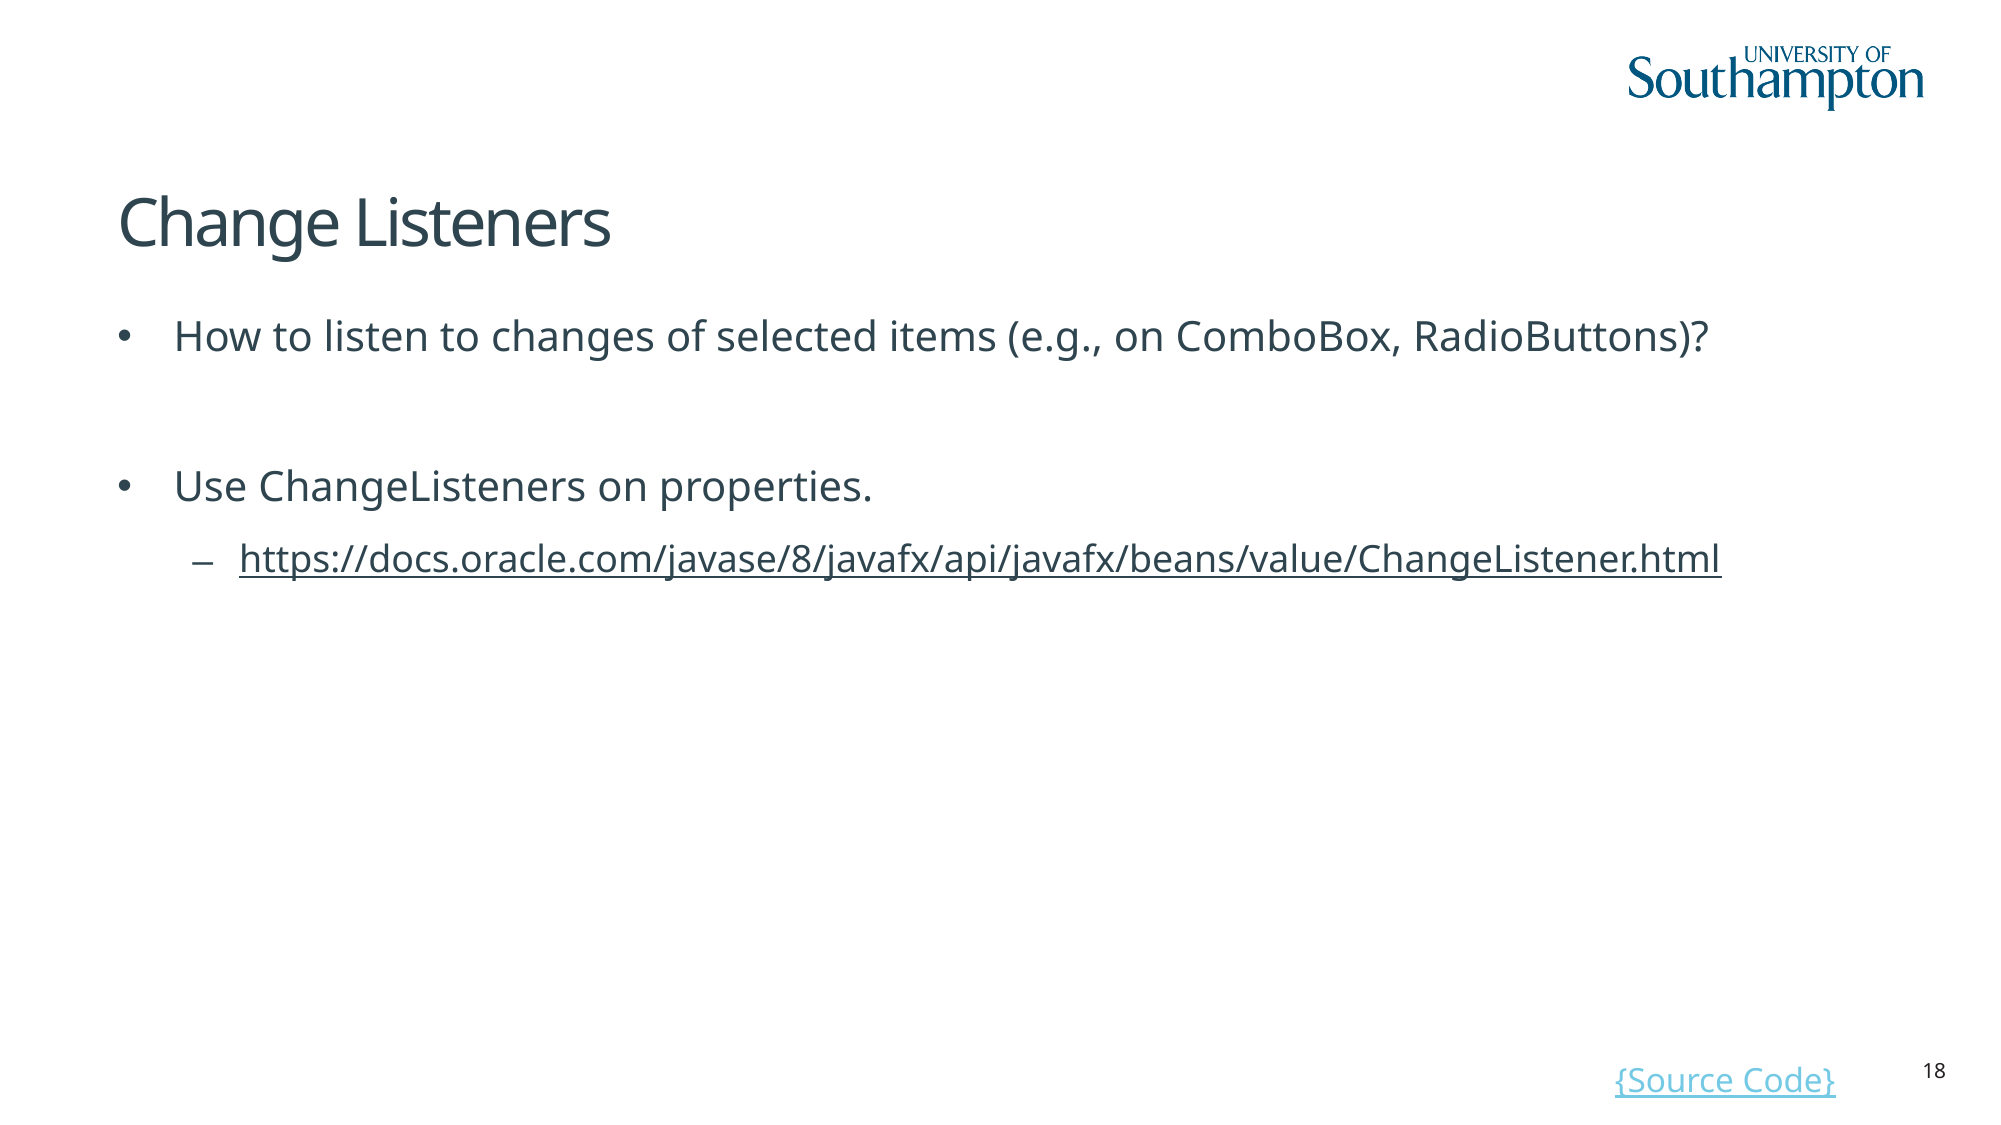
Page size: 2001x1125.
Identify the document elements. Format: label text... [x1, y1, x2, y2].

list How to listen to changes of selected items (e.g., on ComboBox, RadioButtons)? Use ChangeListeners on properties. https://docs.oracle.com/javase/8/javafx/api/javafx/beans/value/ChangeListener.html [102, 302, 1882, 1024]
picture [1869, 48, 1877, 60]
picture [1629, 71, 1648, 95]
title Change Listeners [102, 113, 1882, 268]
text_box {Source Code} [1600, 1051, 1852, 1112]
picture [1629, 46, 1924, 111]
